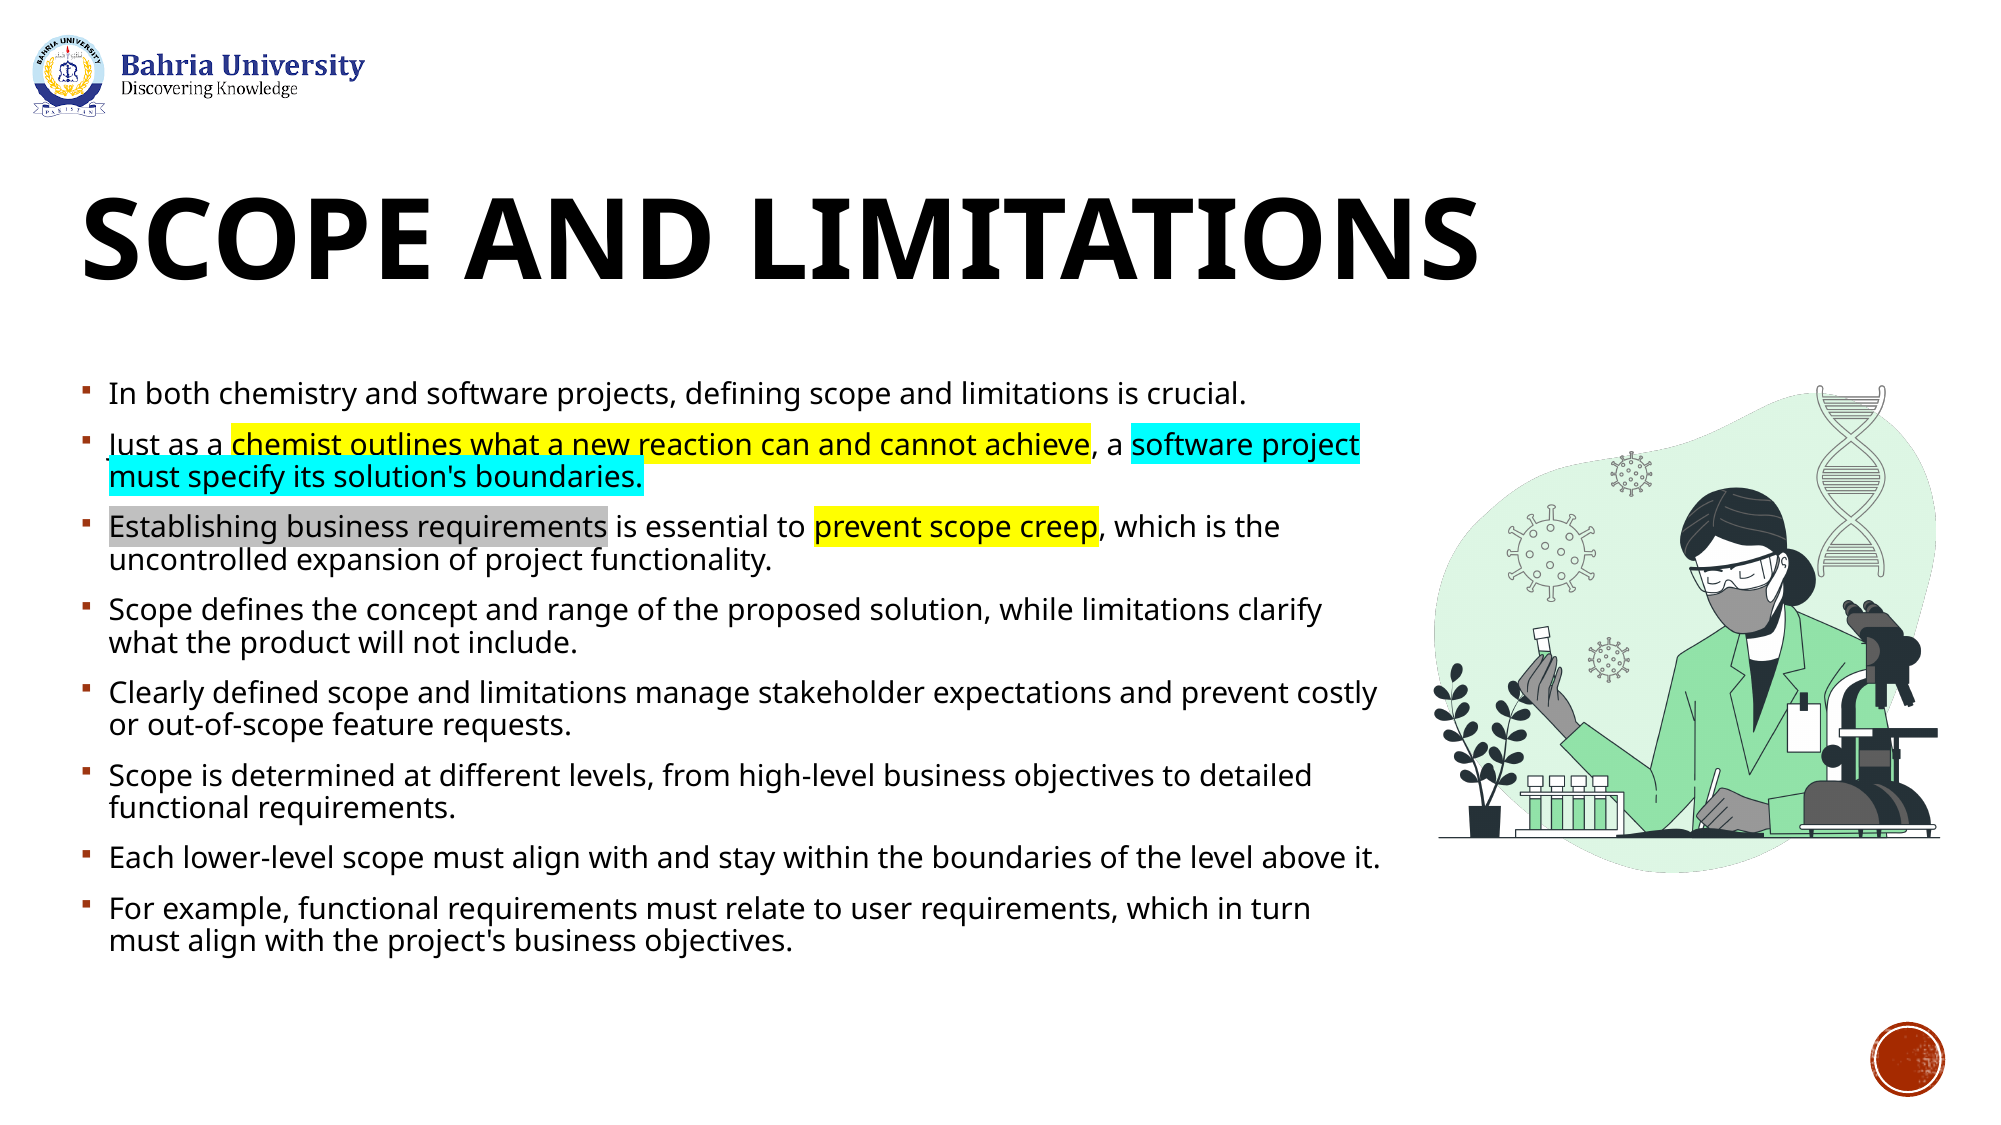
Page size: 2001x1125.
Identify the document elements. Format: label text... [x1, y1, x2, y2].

picture [16, 25, 381, 126]
picture [1404, 343, 1979, 917]
title Scope and limitations [65, 178, 1716, 371]
list In both chemistry and software projects, defining scope and limitations is crucial. Just as a chemist outlines what a new reaction can and cannot achieve, a software project must specify its solution's boundaries. Establishing business requirements is essential to prevent scope creep, which is the uncontrolled expansion of project functionality. Scope defines the concept and range of the proposed solution, while limitations clarify what the product will not include. Clearly defined scope and limitations manage stakeholder expectations and prevent costly or out-of-scope feature requests. Scope is determined at different levels, from high-level business objectives to detailed functional requirements. Each lower-level scope must align with and stay within the boundaries of the level above it. For example, functional requirements must relate to user requirements, which in turn must align with the project's business objectives. [65, 371, 1406, 1006]
